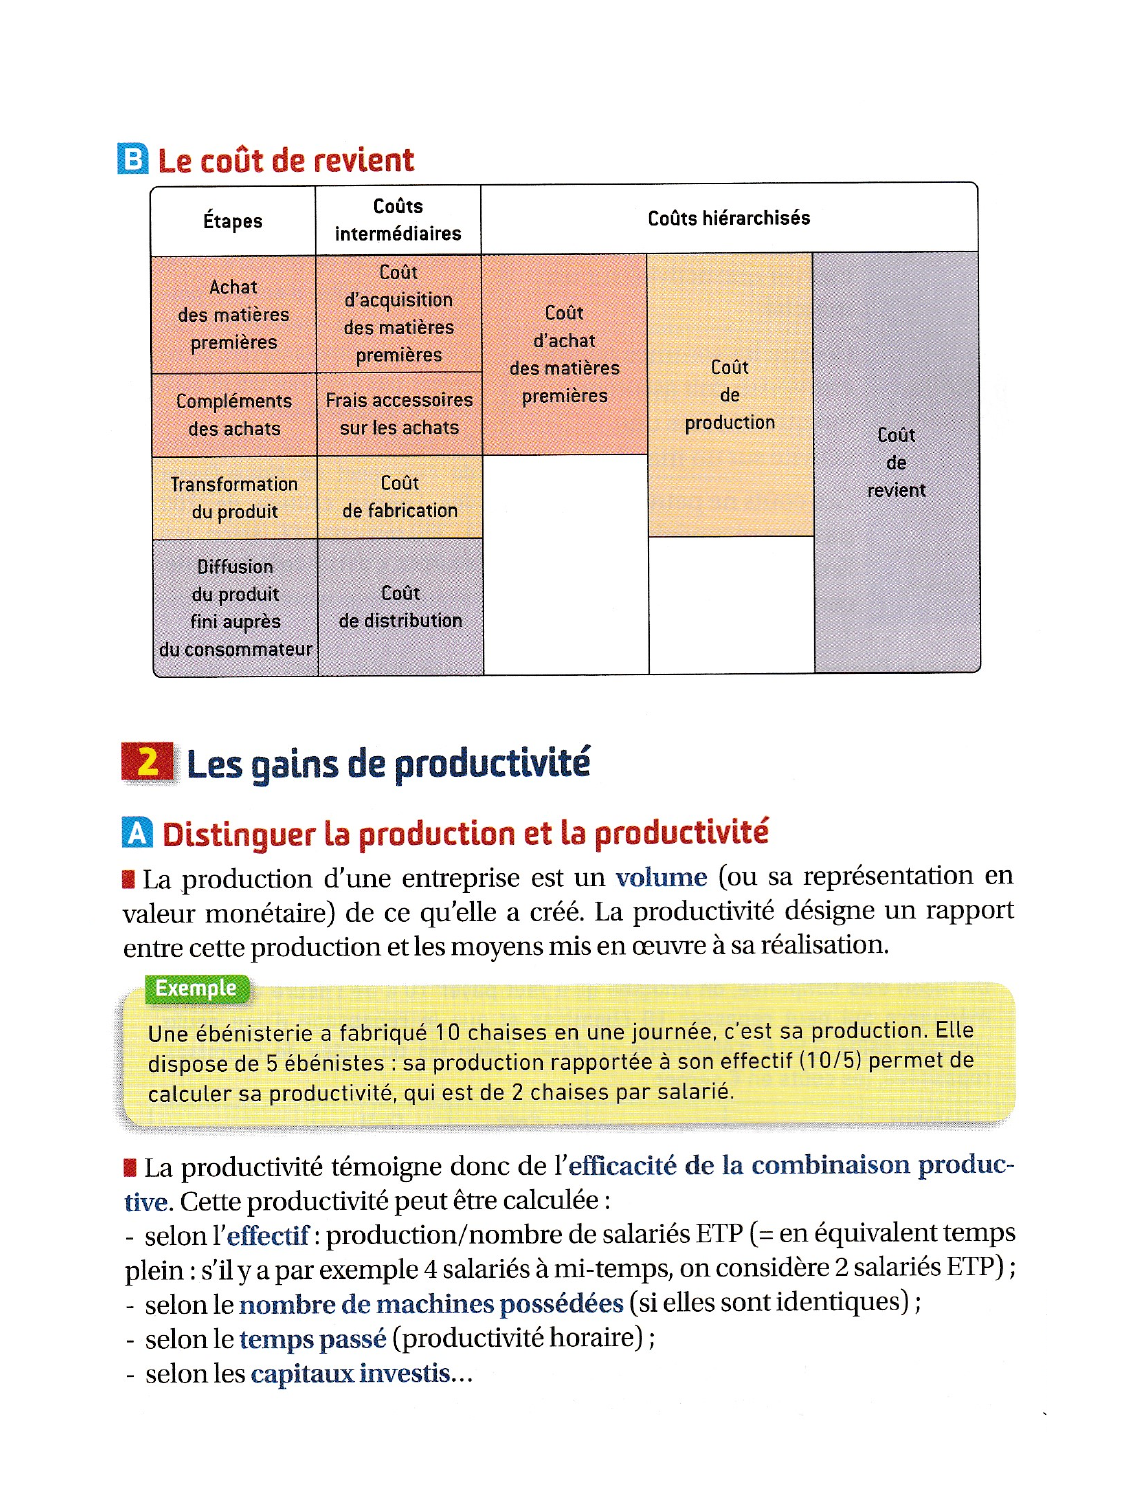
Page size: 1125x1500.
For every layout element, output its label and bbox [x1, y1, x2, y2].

picture [88, 100, 1047, 1432]
